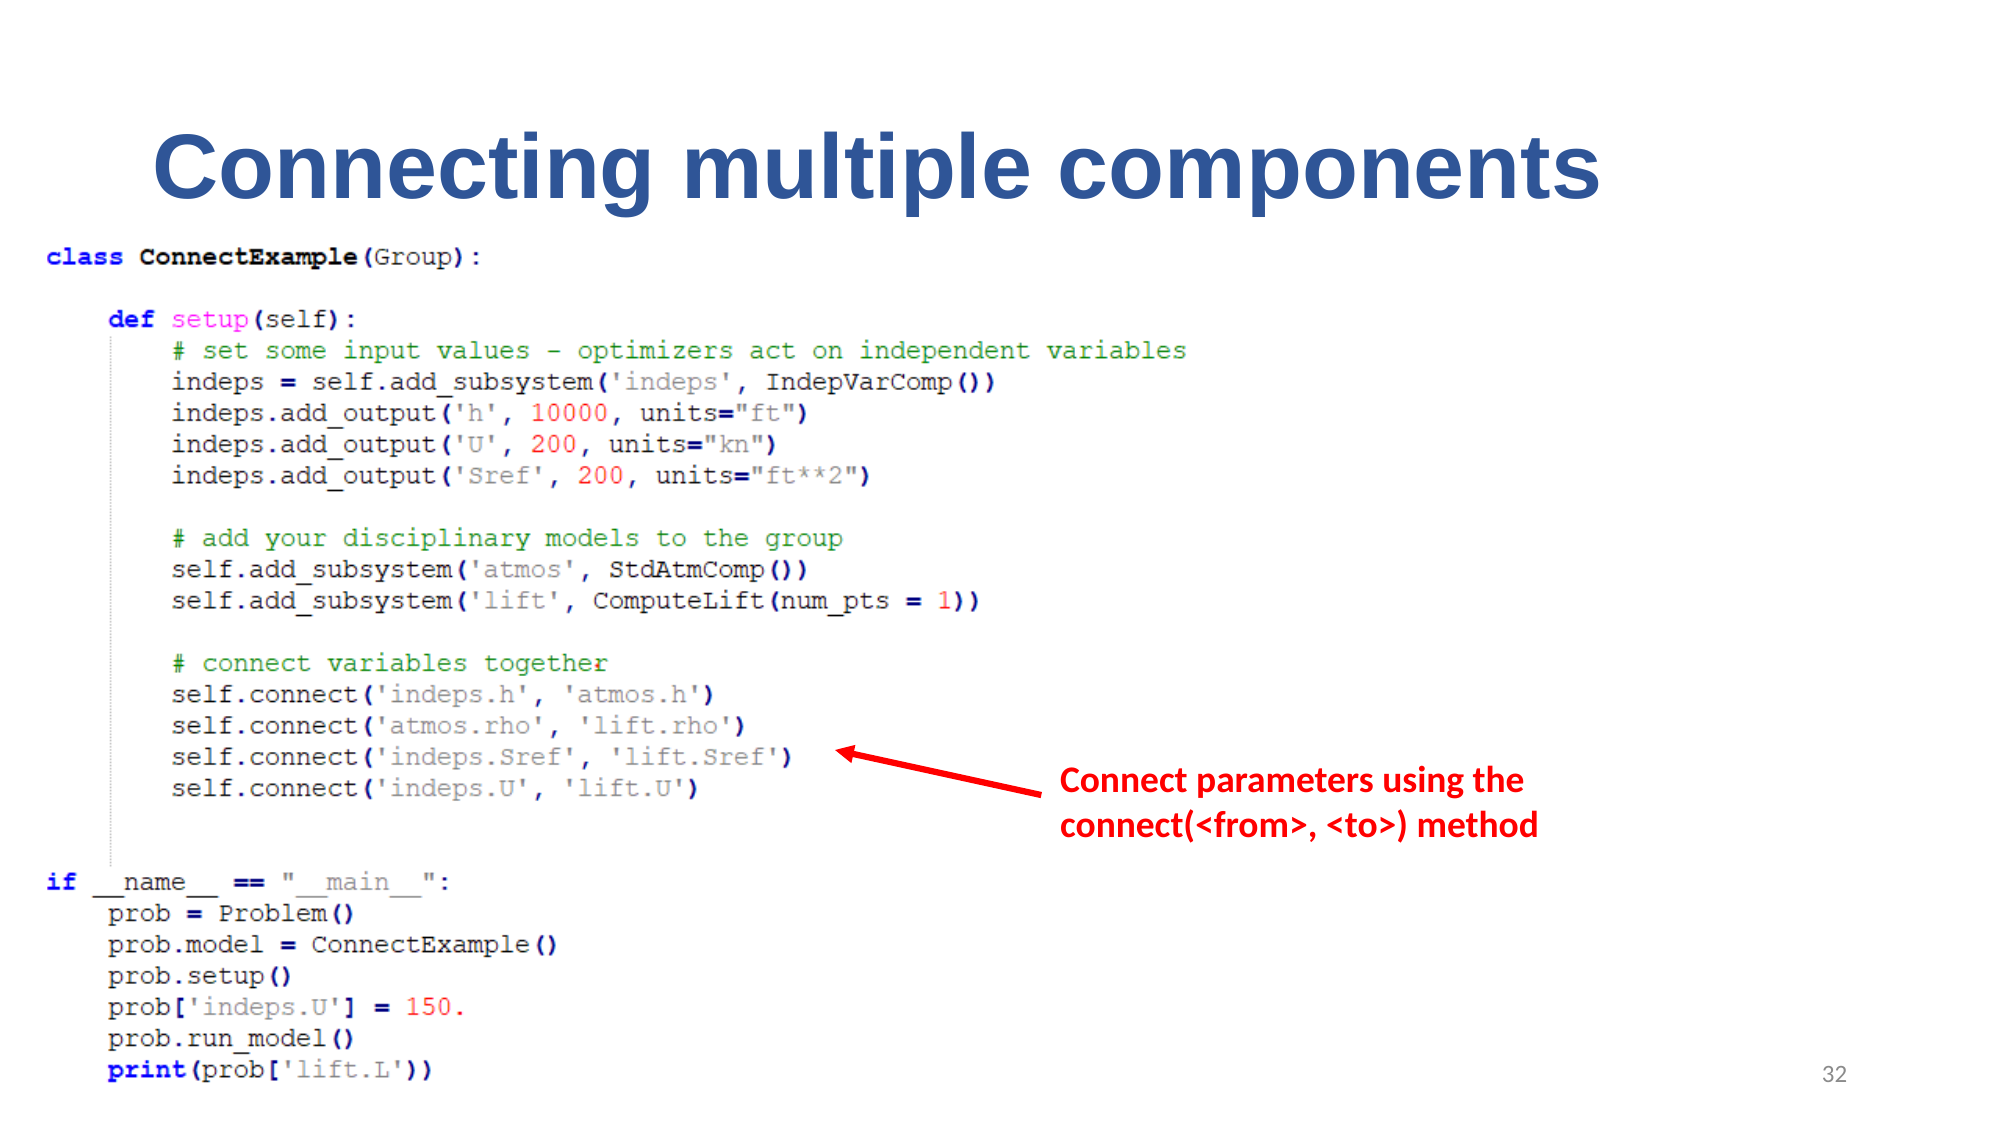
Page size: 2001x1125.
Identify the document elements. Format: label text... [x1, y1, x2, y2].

text_box Connect parameters using the connect(<from>, <to>) method [1222, 747, 1597, 853]
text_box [835, 749, 1042, 796]
slide_number 32 [1412, 1042, 1863, 1103]
picture [46, 243, 1222, 1098]
title Connecting multiple components [137, 59, 1863, 278]
